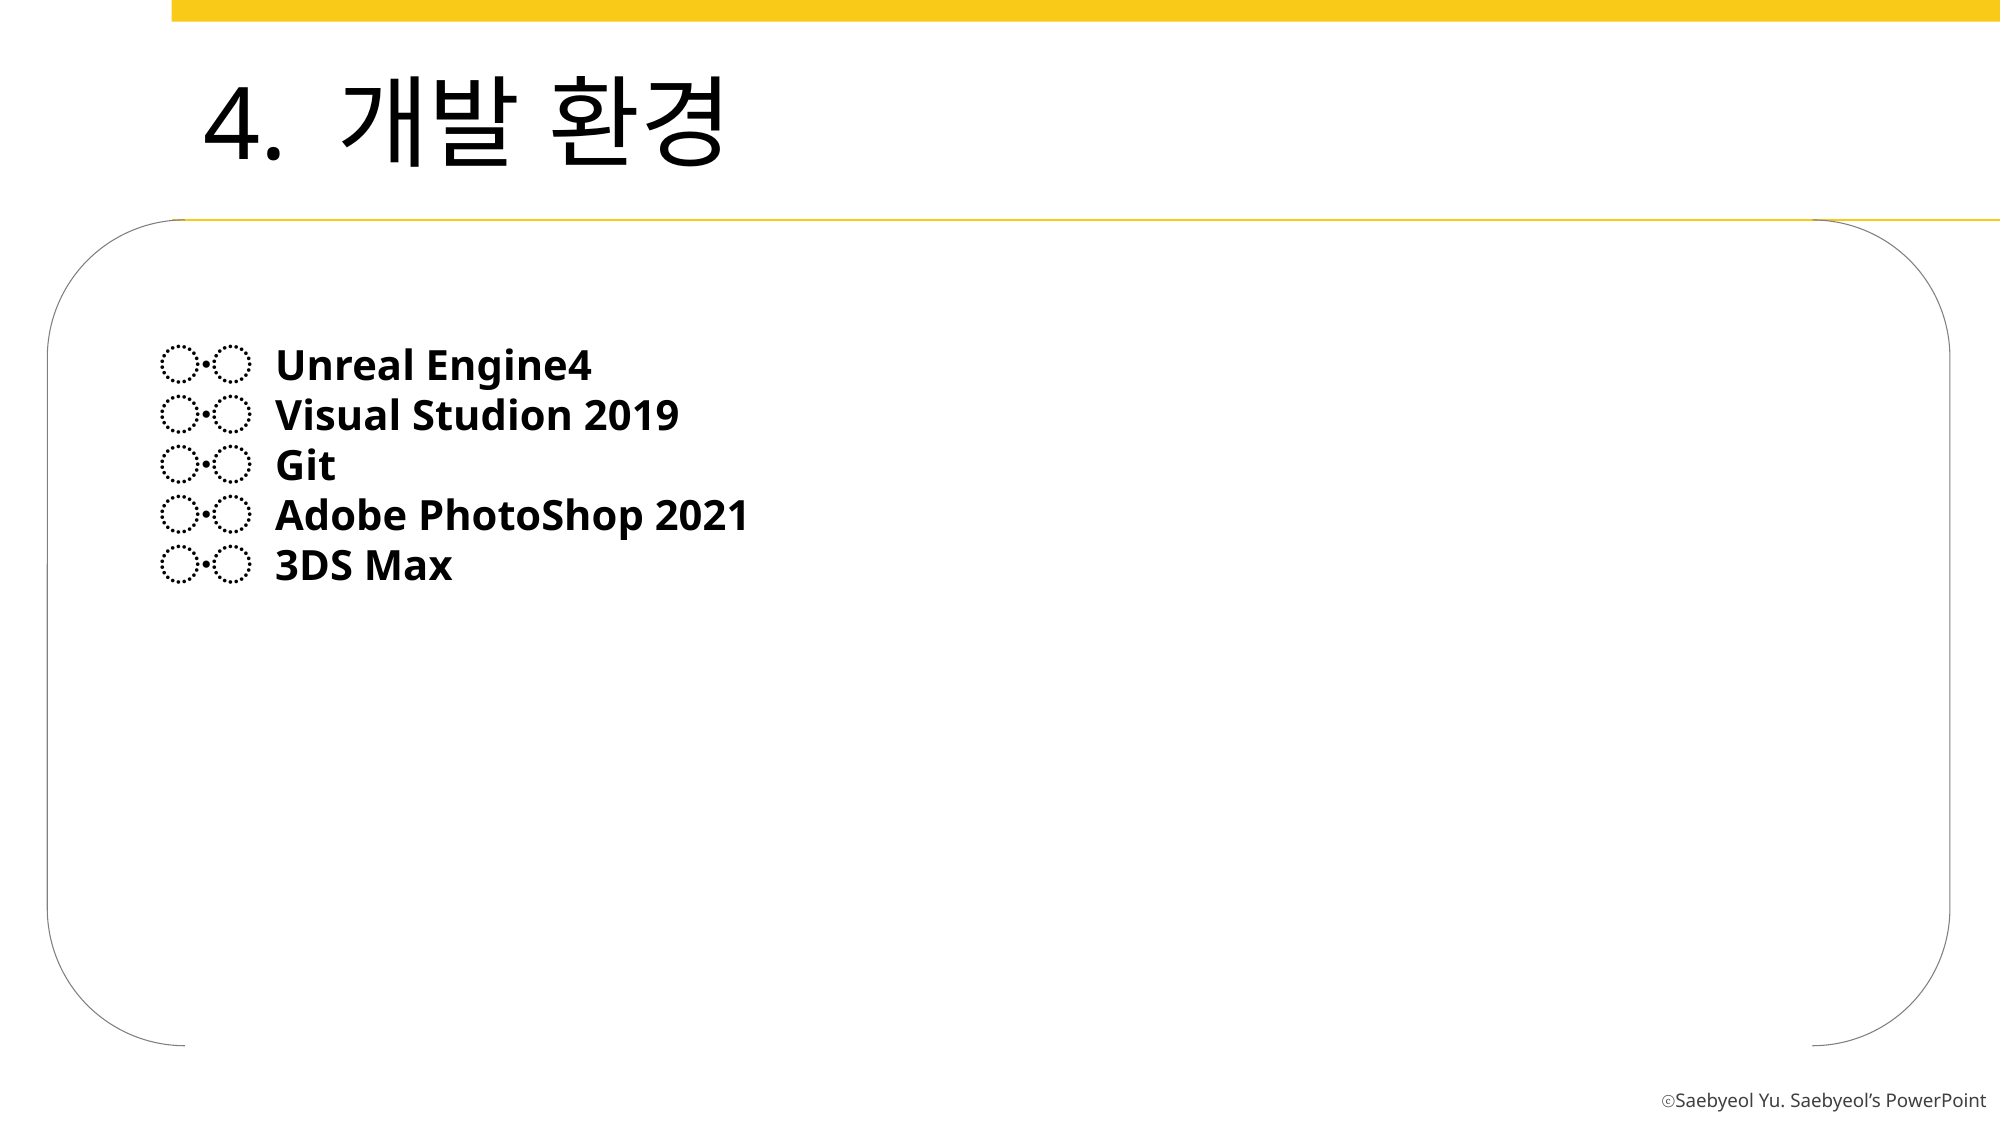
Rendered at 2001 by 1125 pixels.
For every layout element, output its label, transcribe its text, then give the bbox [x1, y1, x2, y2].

text_box 4. 개발 환경 [188, 52, 749, 188]
text_box [171, 0, 2000, 23]
text_box [46, 220, 1951, 1047]
text_box 〮 Unreal Engine4 〮 Visual Studion 2019 〮 Git 〮 Adobe PhotoShop 2021 〮 3DS Max [144, 331, 1866, 597]
